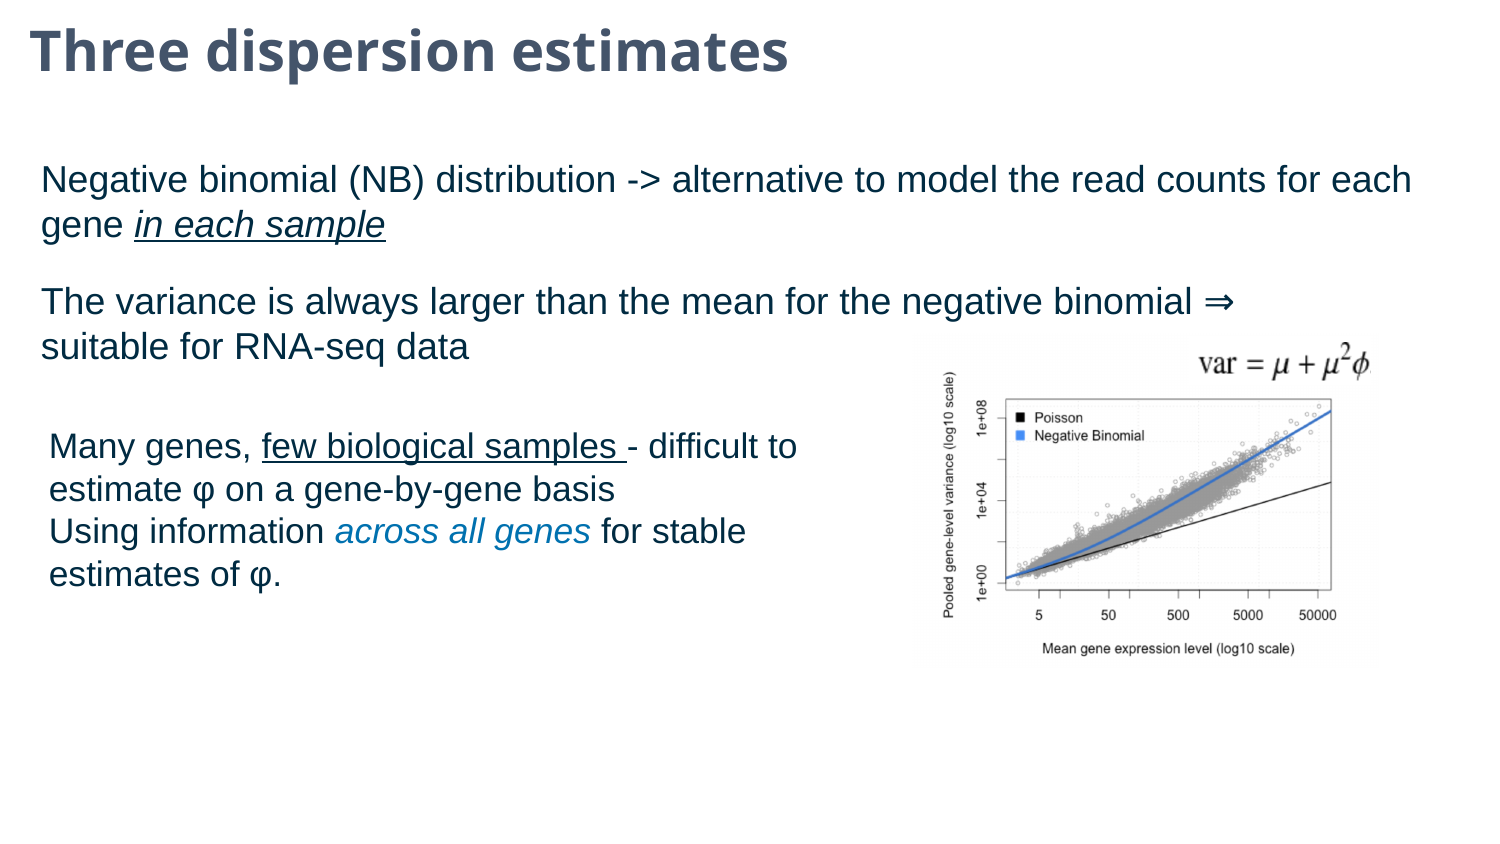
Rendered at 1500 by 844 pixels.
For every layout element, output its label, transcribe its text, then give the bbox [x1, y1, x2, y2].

text_box Many genes, few biological samples - difficult to estimate φ on a gene-by-gene basis Using information across all genes for stable estimates of φ. [37, 417, 854, 679]
text_box Negative binomial (NB) distribution -> alternative to model the read counts for each gene in each sample [29, 149, 1489, 298]
picture [912, 333, 1379, 668]
text_box Three dispersion estimates [29, 22, 1500, 144]
text_box The variance is always larger than the mean for the negative binomial ⇒ suitable for RNA-seq data [29, 271, 1312, 374]
